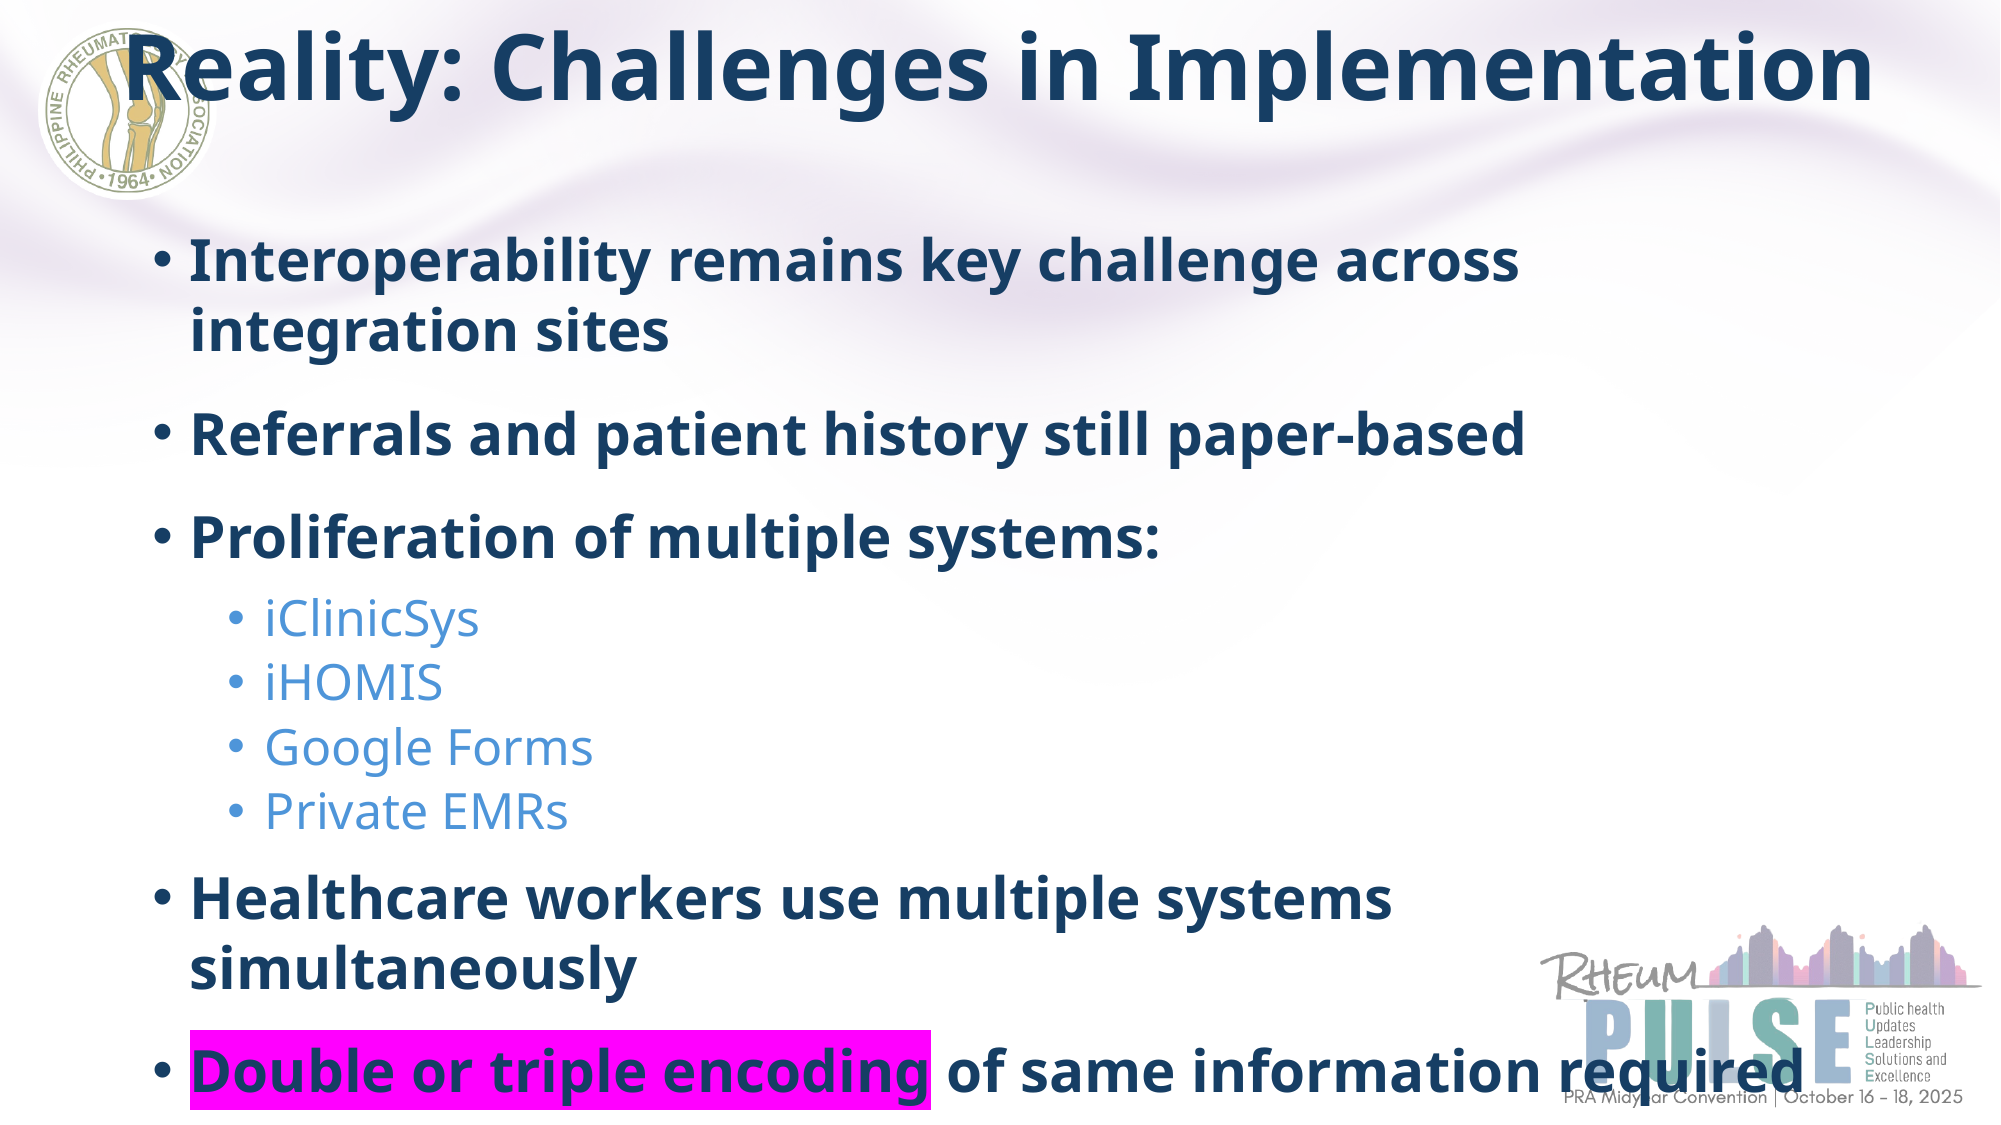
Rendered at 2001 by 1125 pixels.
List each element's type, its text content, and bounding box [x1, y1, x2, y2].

list Interoperability remains key challenge across integration sites Referrals and patient history still paper-based Proliferation of multiple systems: iClinicSys iHOMIS Google Forms Private EMRs Healthcare workers use multiple systems simultaneously Double or triple encoding of same information required [137, 215, 1863, 1043]
title Reality: Challenges in Implementation [0, 0, 2000, 142]
